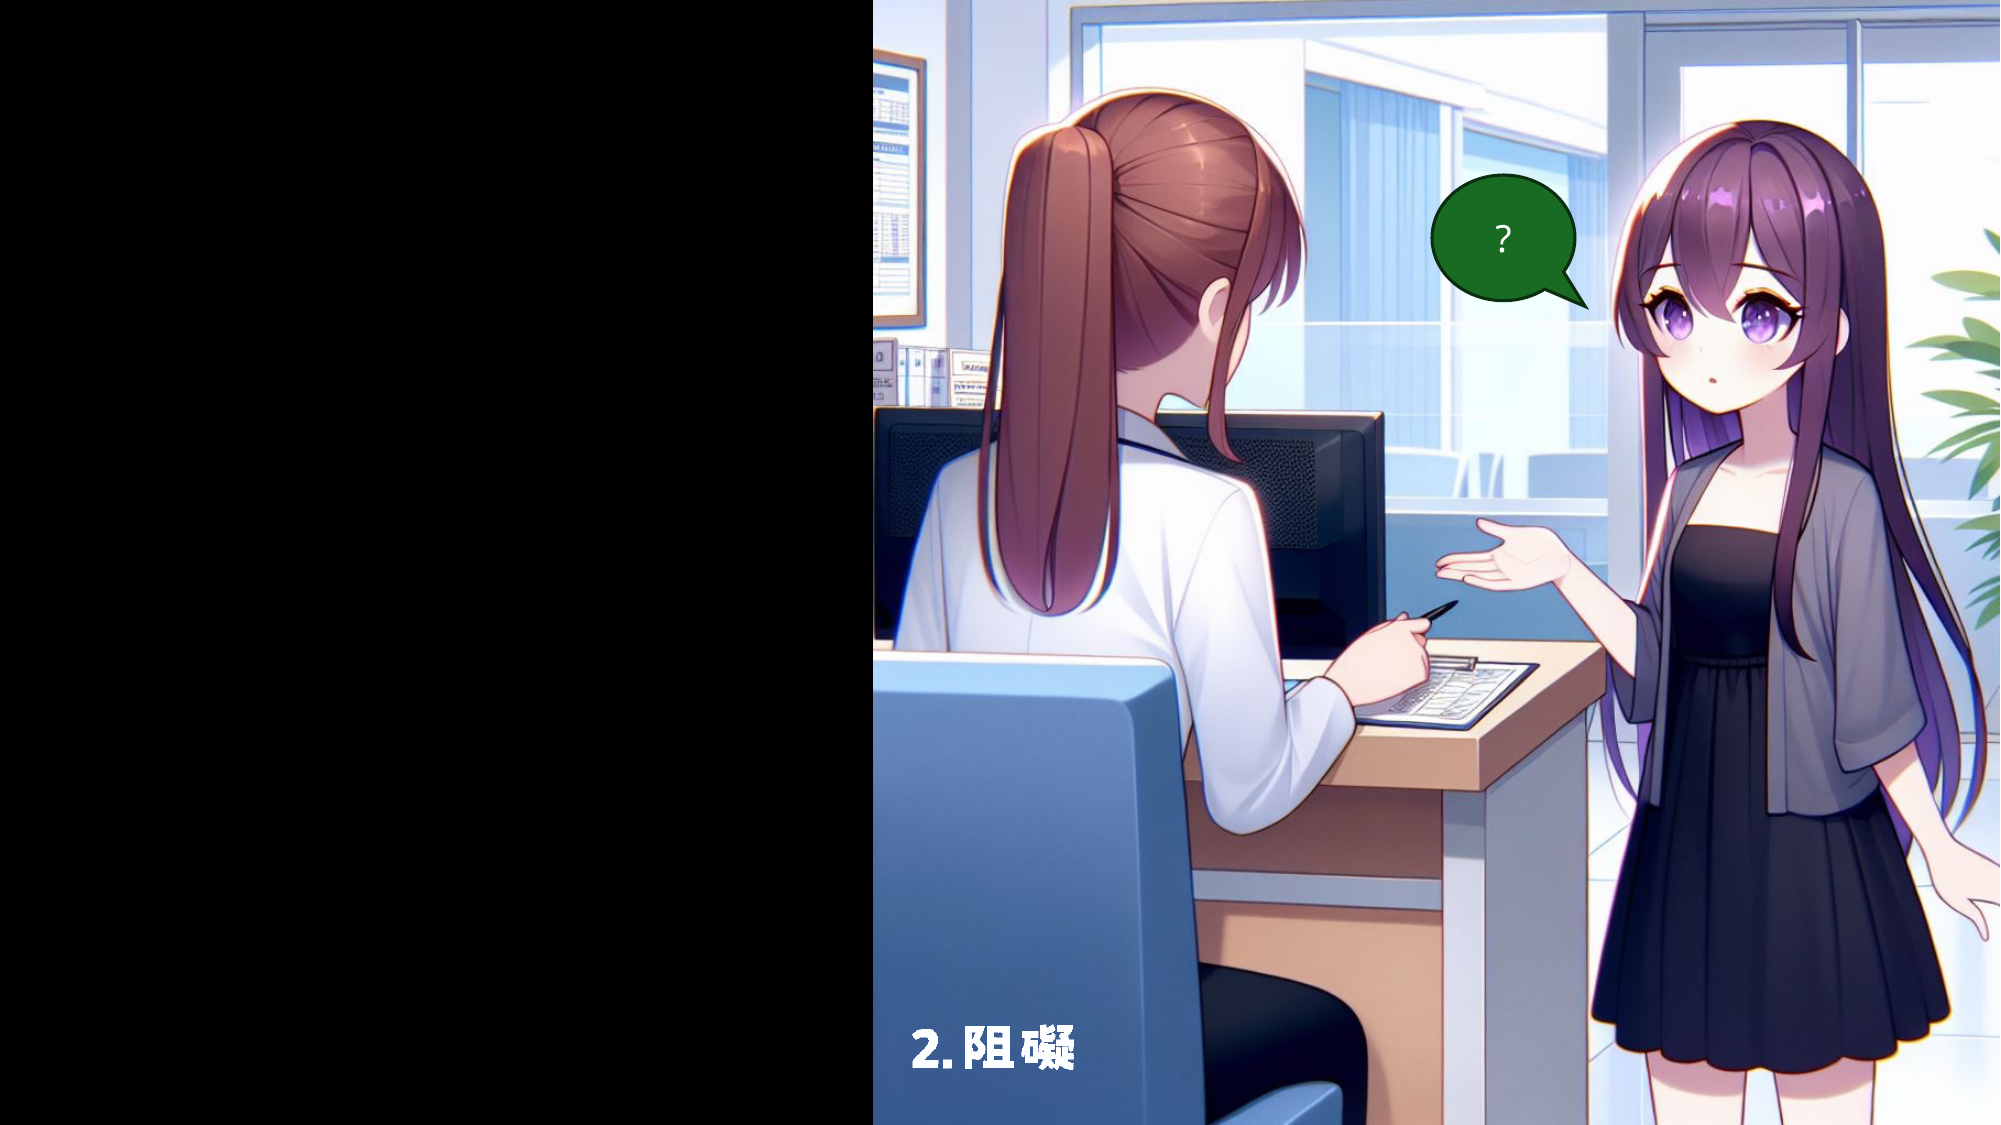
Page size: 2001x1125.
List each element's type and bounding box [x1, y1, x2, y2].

picture [872, 0, 2000, 1125]
